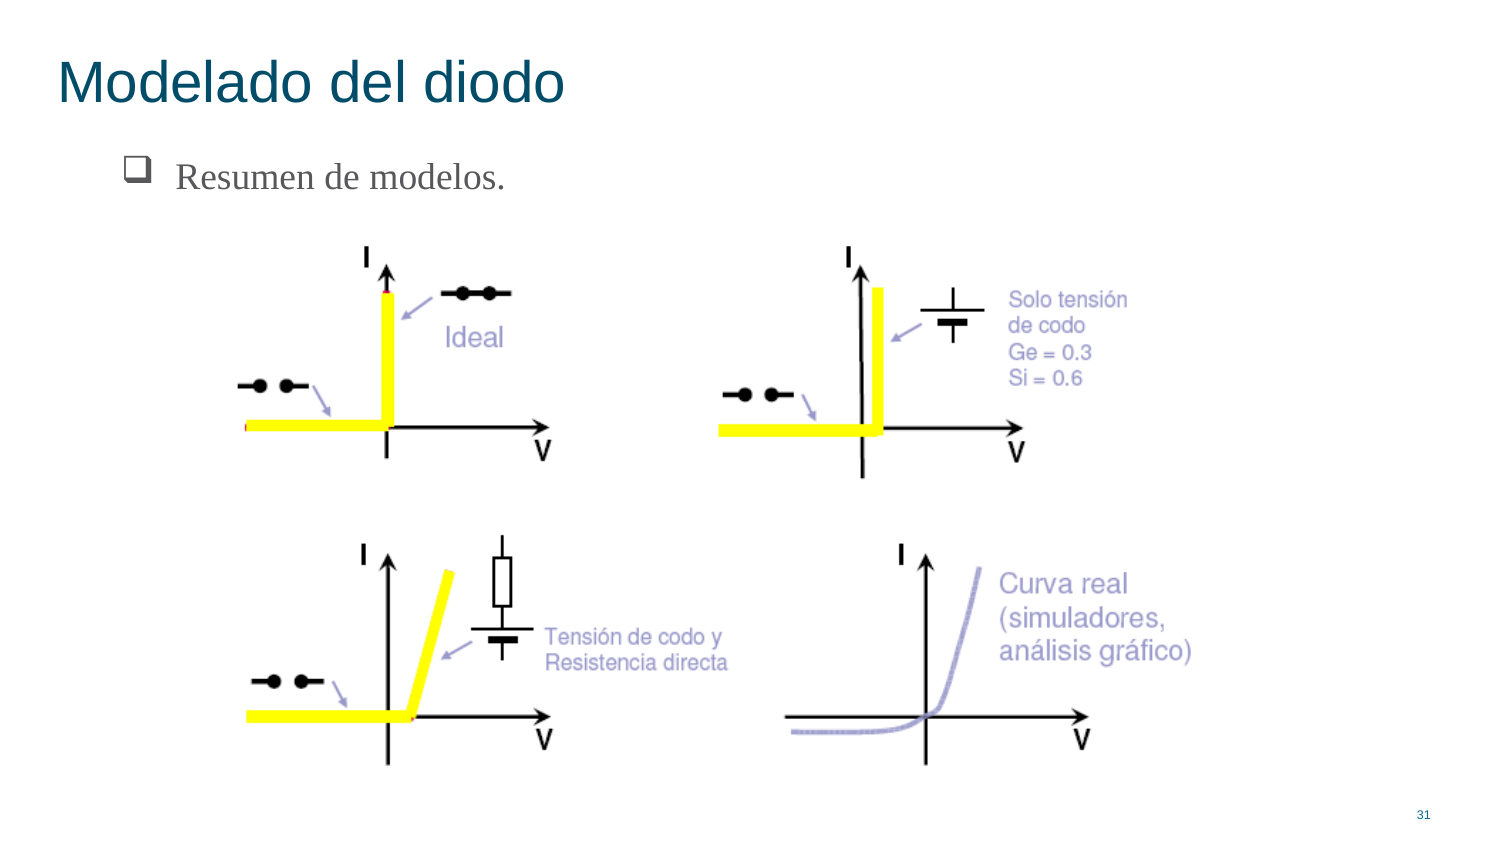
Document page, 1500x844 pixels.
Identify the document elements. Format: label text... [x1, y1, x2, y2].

title Modelado del diodo [41, 25, 1411, 146]
text_box Resumen de modelos. [106, 145, 1264, 205]
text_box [228, 234, 1198, 773]
